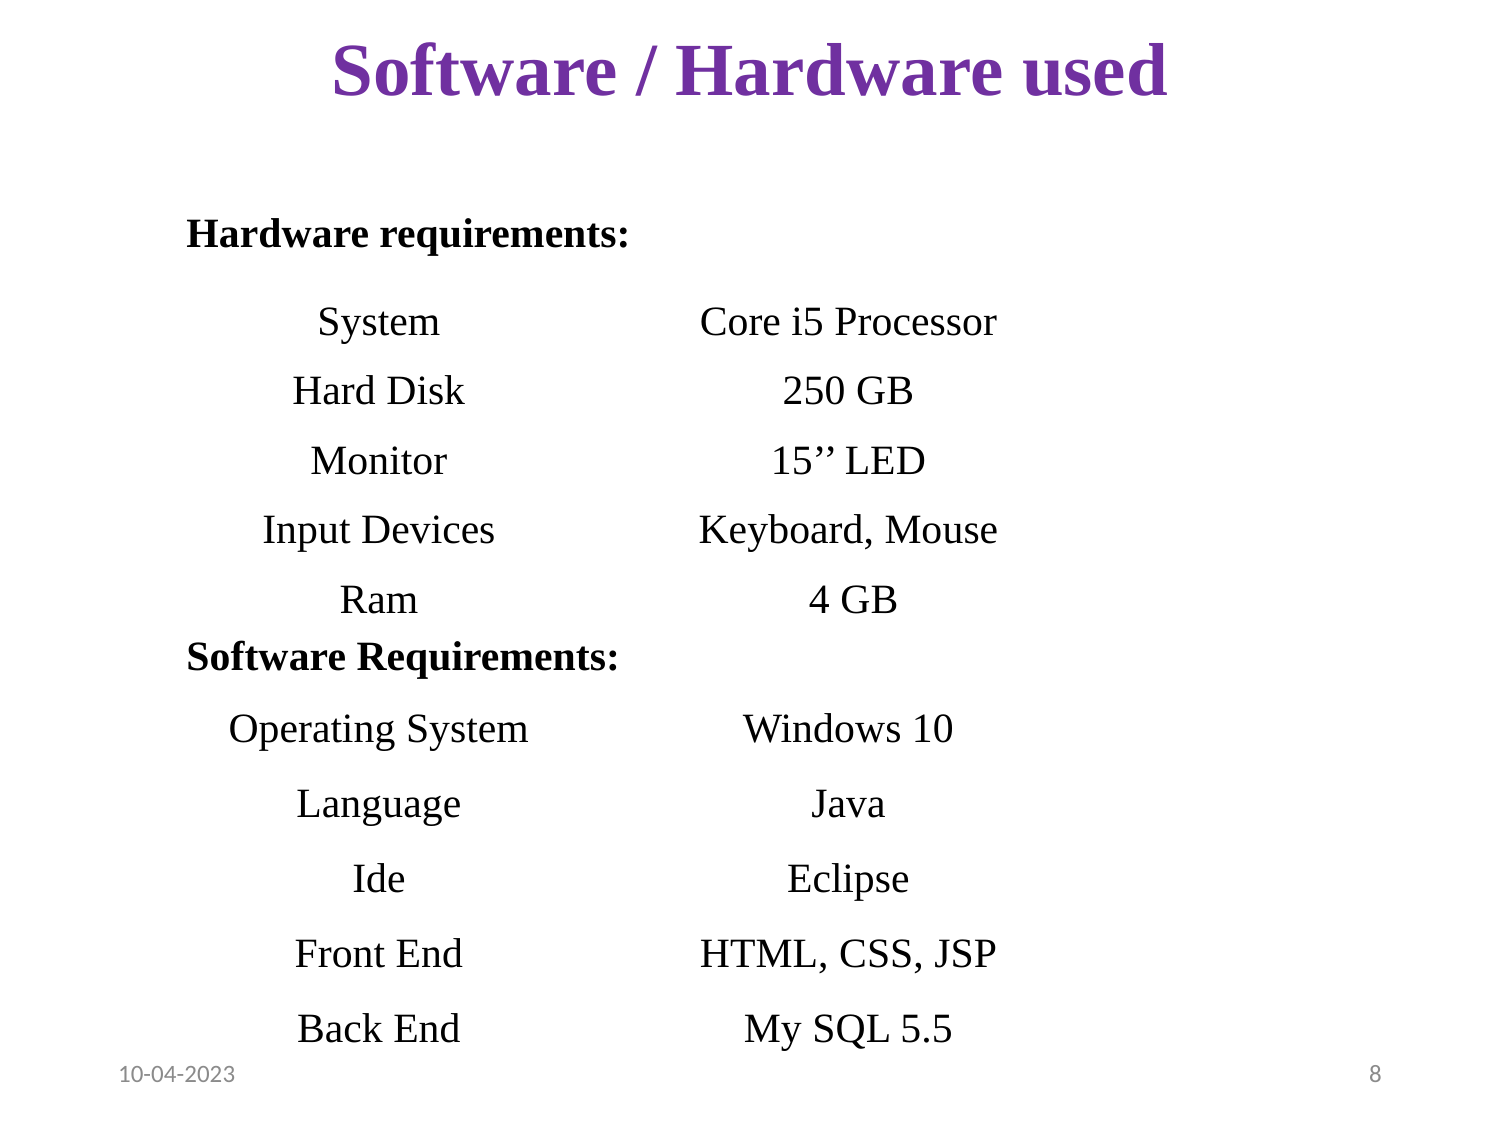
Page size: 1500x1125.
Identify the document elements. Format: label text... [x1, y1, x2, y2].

table_cell Input Devices [144, 483, 614, 553]
table_cell My SQL 5.5 [614, 982, 1083, 1057]
table_cell Monitor [144, 414, 614, 483]
table_cell Language [144, 757, 614, 832]
table_cell Hard Disk [144, 345, 614, 414]
table_header System [144, 275, 614, 345]
table_header Operating System [144, 682, 614, 757]
table_cell HTML, CSS, JSP [614, 907, 1083, 982]
table_cell 15’’ LED [614, 414, 1083, 483]
table_cell Java [614, 757, 1083, 832]
table_cell 250 GB [614, 345, 1083, 414]
table_header Core i5 Processor [614, 275, 1083, 345]
table_cell Back End [144, 982, 614, 1057]
table_cell Ide [144, 832, 614, 907]
text_box Software Requirements: [171, 621, 922, 682]
table_cell Keyboard, Mouse [614, 483, 1083, 553]
table_cell Eclipse [614, 832, 1083, 907]
table_cell 4 GB [614, 553, 1083, 622]
table_header Windows 10 [614, 682, 1083, 757]
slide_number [103, 1042, 441, 1103]
table_cell Front End [144, 907, 614, 982]
text_box Hardware requirements: [171, 198, 922, 264]
title Software / Hardware used [103, 27, 1397, 115]
table_cell Ram [144, 553, 614, 622]
slide_number 8 [1059, 1042, 1397, 1103]
